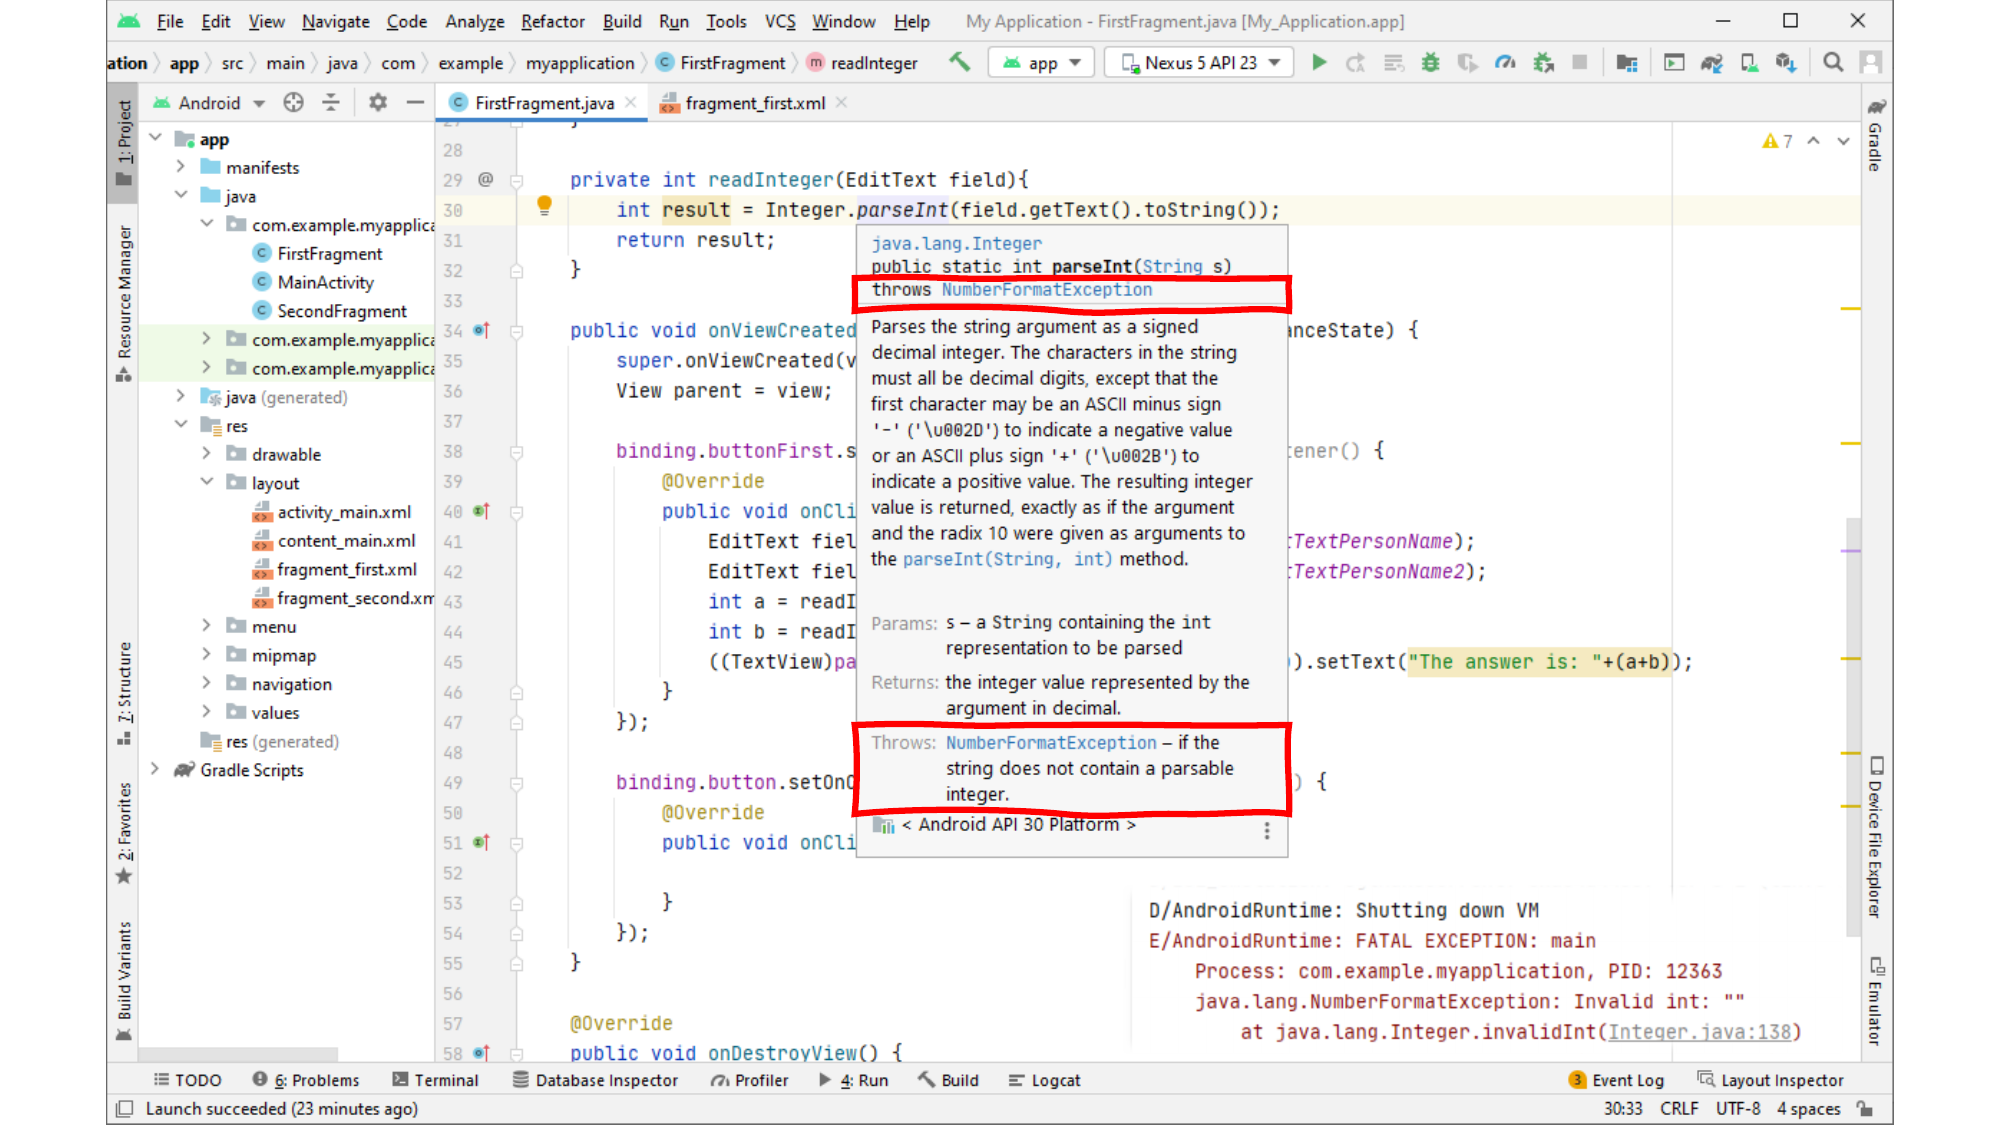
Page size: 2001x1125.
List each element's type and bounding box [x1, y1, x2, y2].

picture [106, 0, 1894, 1125]
